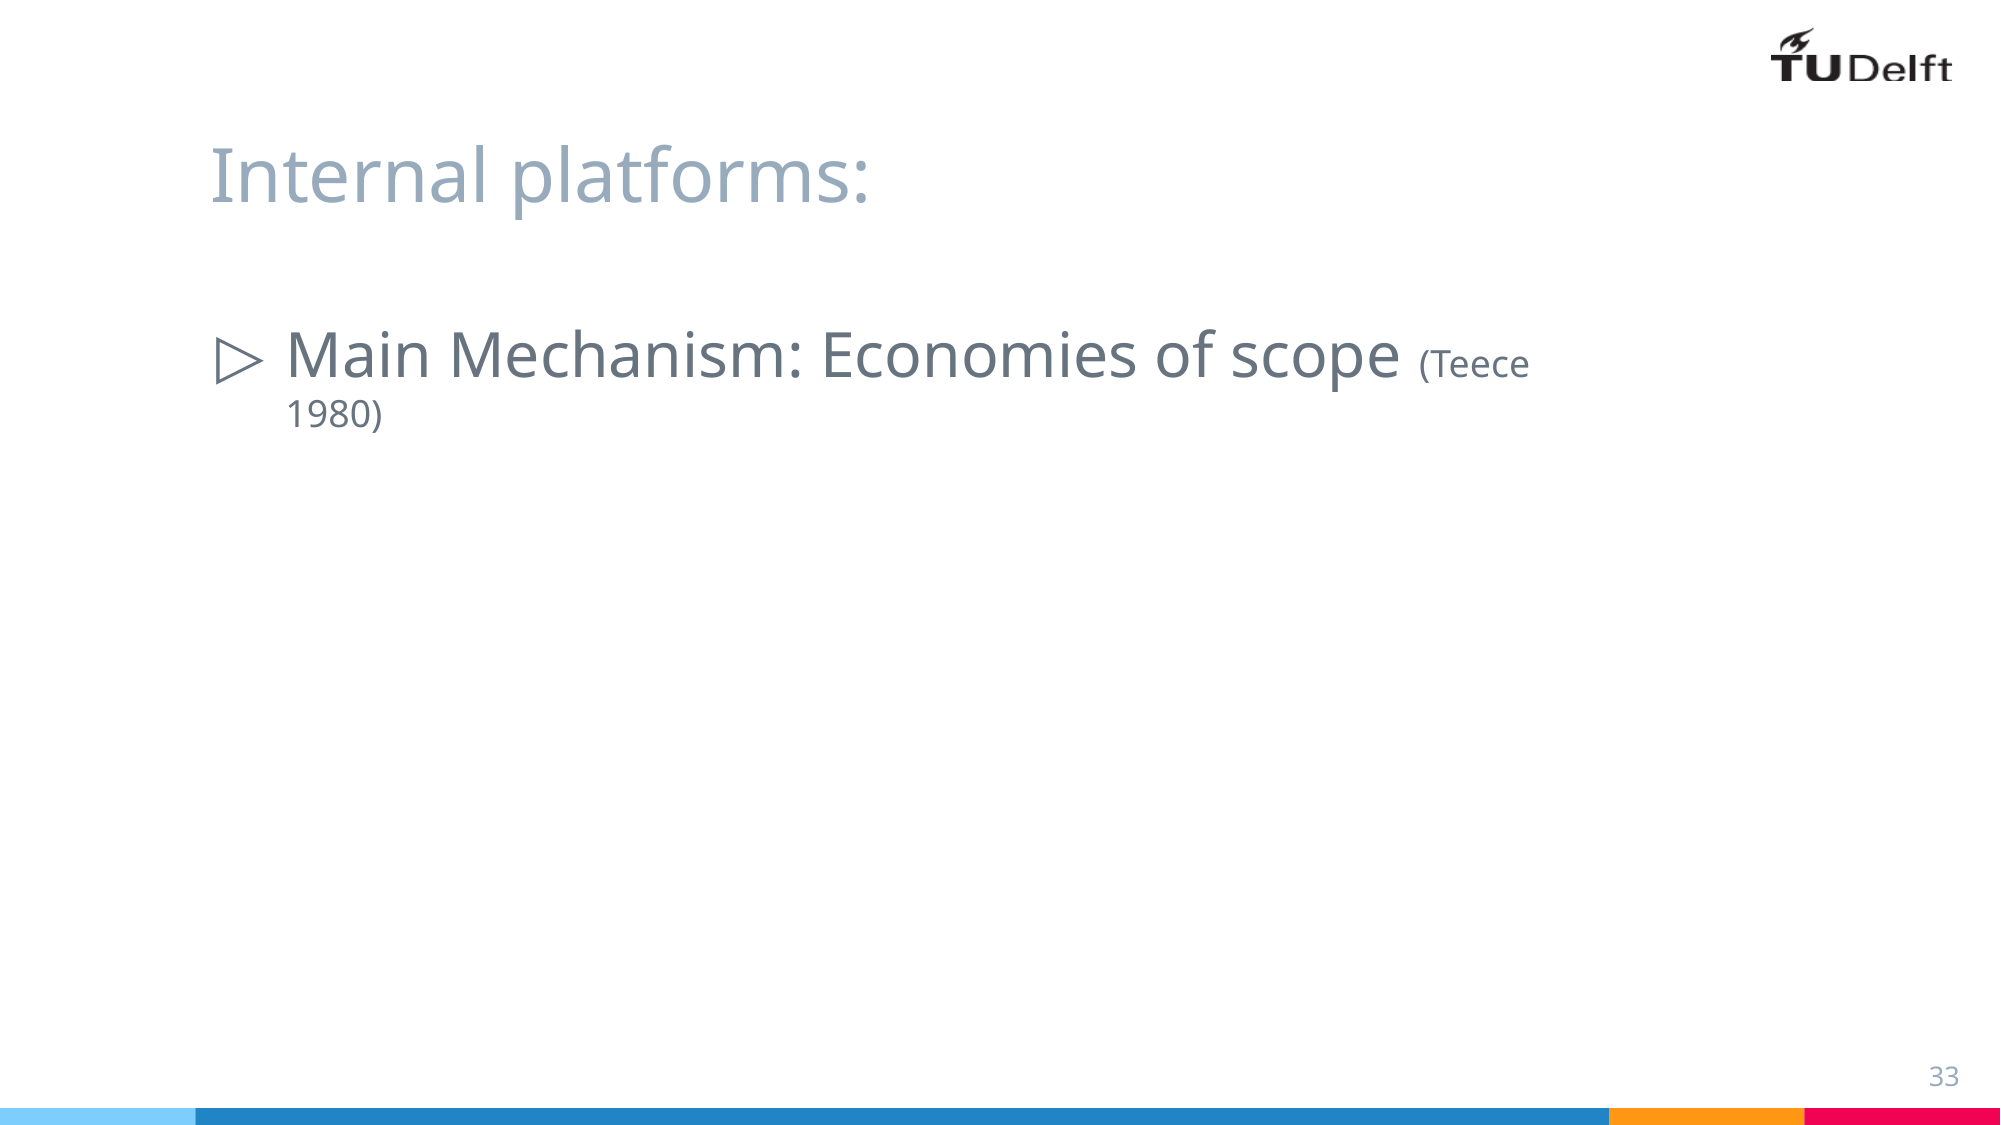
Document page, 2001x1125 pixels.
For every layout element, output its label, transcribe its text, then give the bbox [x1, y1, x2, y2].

list Main Mechanism: Economies of scope (Teece 1980) [195, 300, 1609, 1078]
slide_number 33 [1854, 1043, 1975, 1113]
title Internal platforms: [195, 45, 1609, 233]
